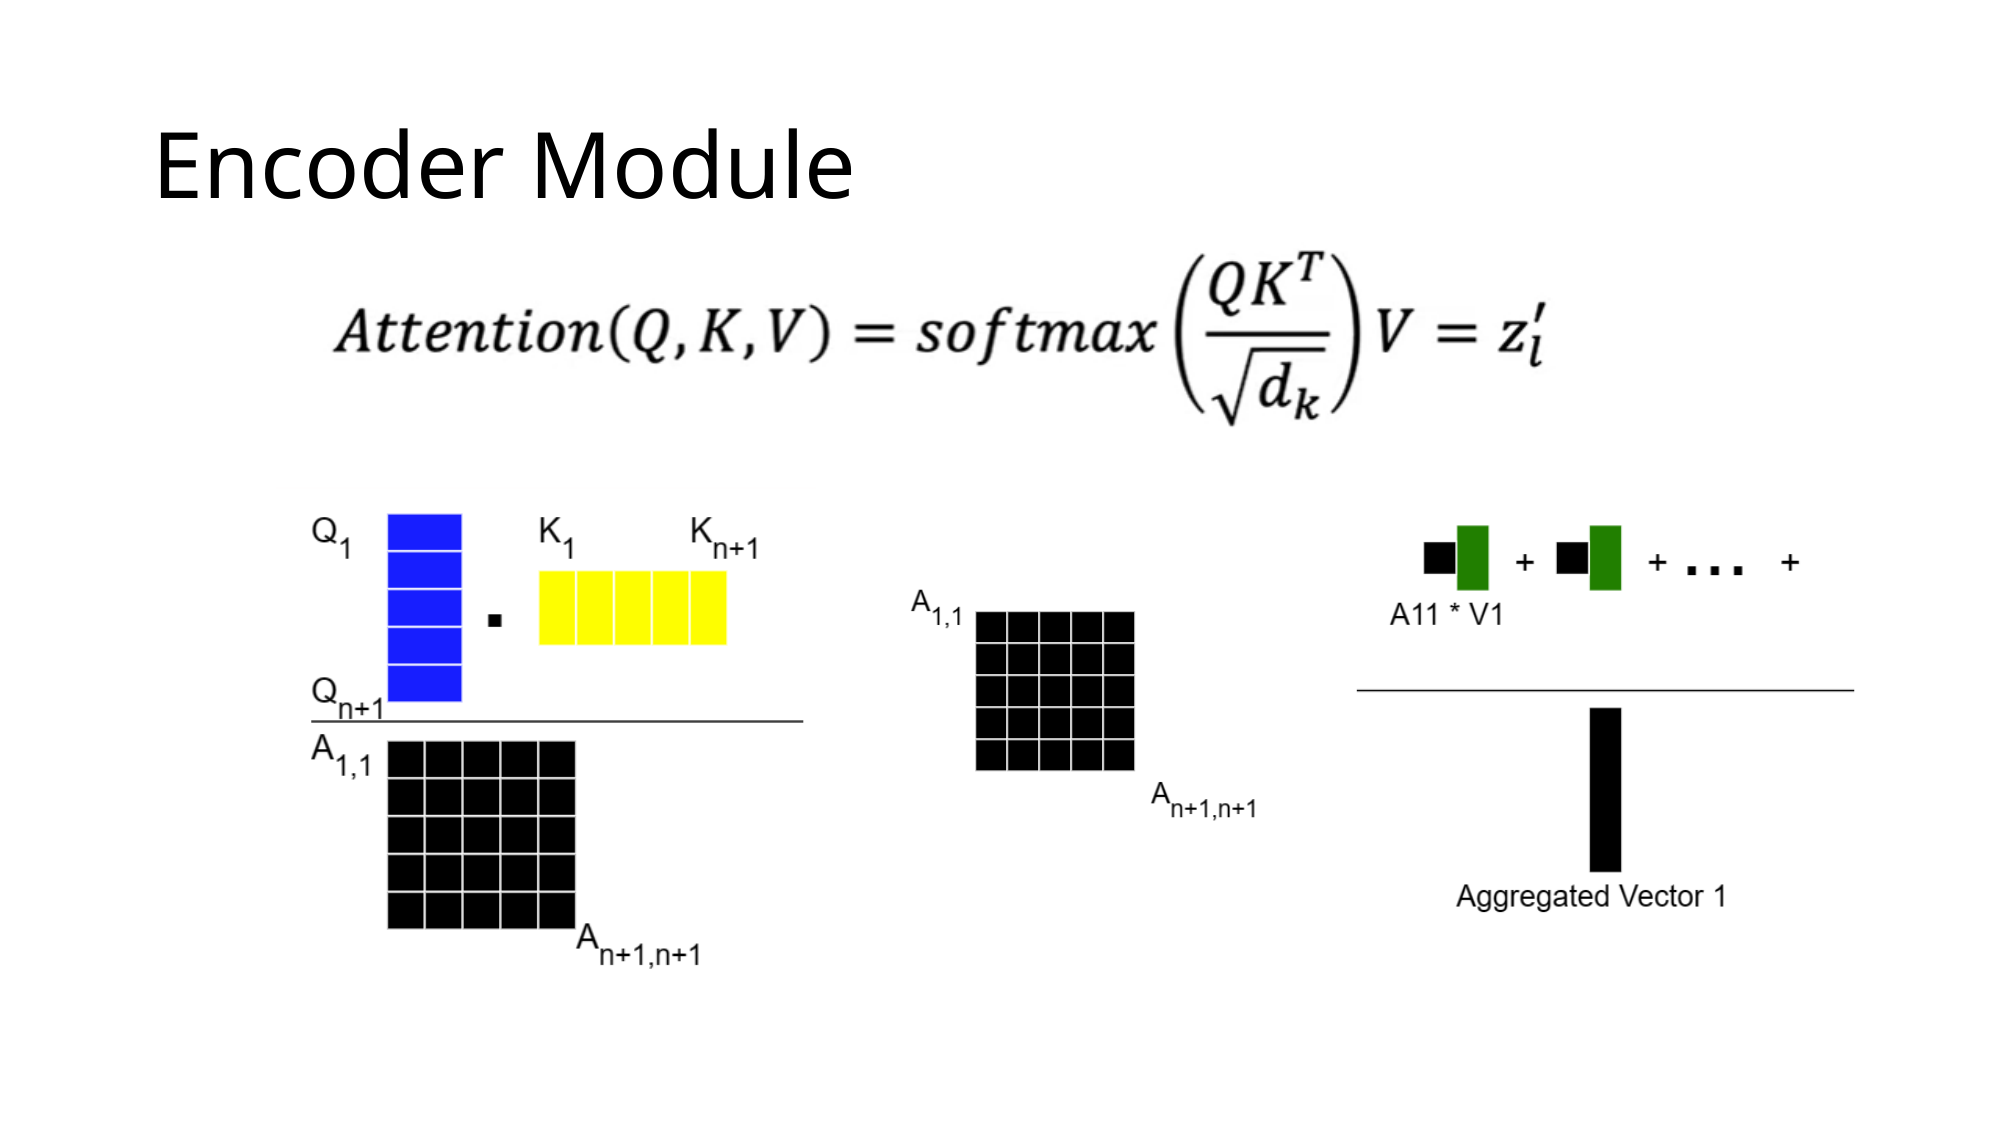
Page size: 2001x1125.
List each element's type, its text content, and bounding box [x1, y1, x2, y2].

title Encoder Module [137, 59, 1863, 278]
picture [891, 562, 1277, 860]
picture [312, 227, 1590, 450]
picture [276, 487, 816, 1008]
picture [1316, 489, 1862, 954]
